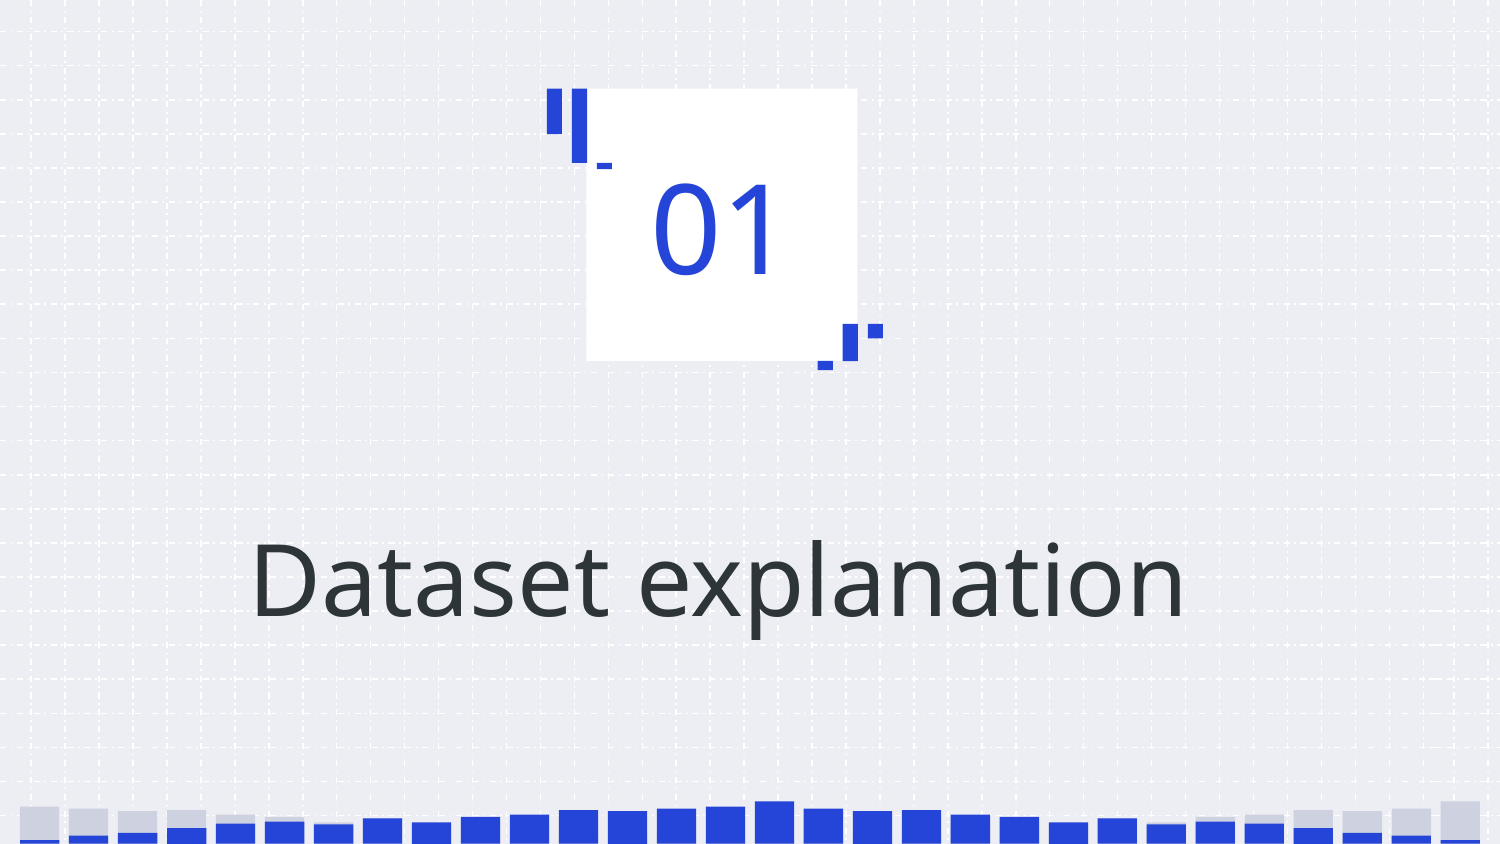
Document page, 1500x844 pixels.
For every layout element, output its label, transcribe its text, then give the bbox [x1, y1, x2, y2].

title Dataset explanation [234, 492, 1221, 652]
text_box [817, 323, 884, 371]
title 01 [586, 88, 858, 361]
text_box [546, 88, 613, 170]
